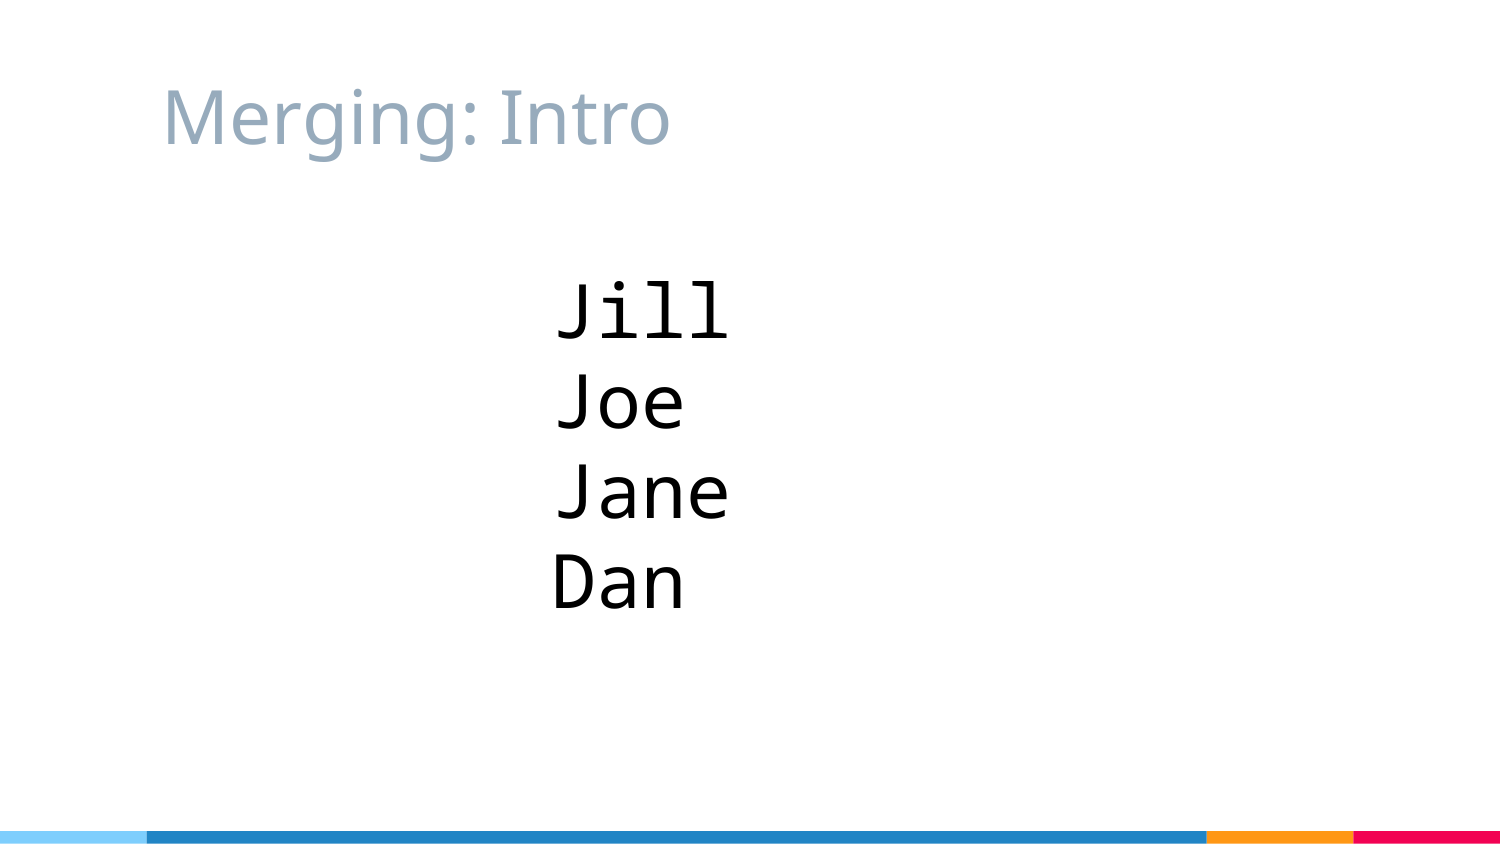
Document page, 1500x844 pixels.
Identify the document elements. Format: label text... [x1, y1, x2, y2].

title Merging: Intro [146, 33, 1455, 175]
text_box Jill Joe Jane Dan [536, 248, 752, 684]
